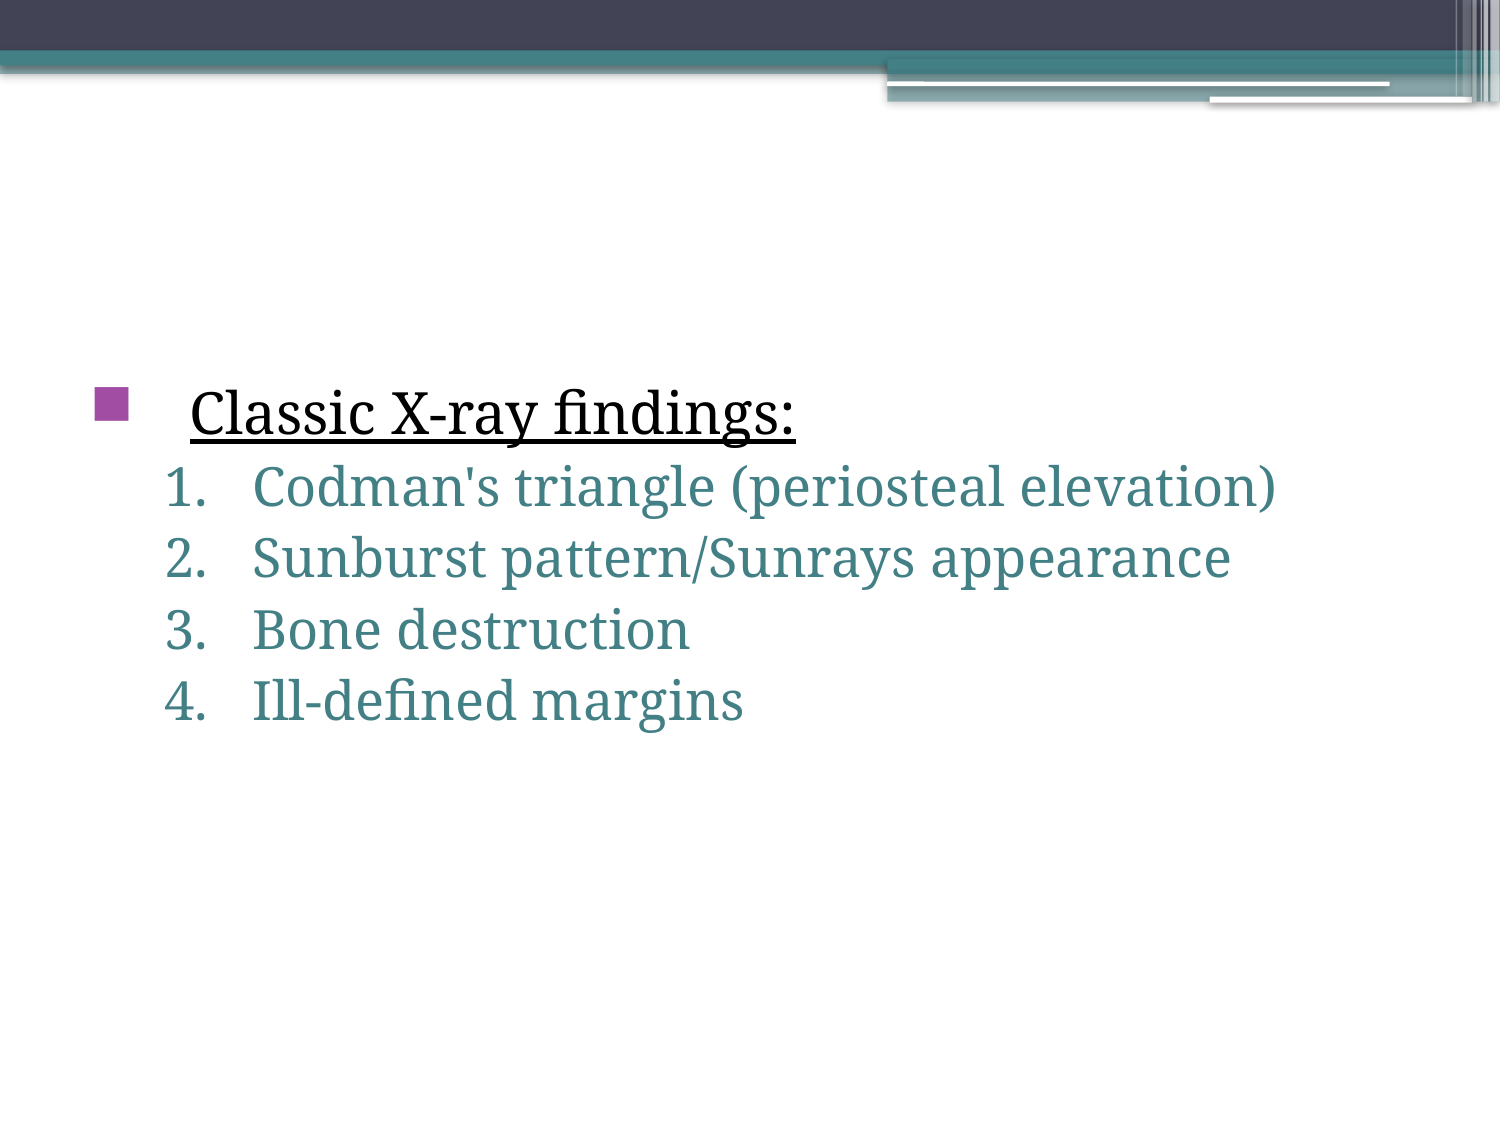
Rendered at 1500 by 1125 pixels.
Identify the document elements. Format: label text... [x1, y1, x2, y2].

list Classic X-ray findings: Codman's triangle (periosteal elevation) Sunburst pattern/Sunrays appearance Bone destruction Ill-defined margins [75, 368, 1425, 1079]
